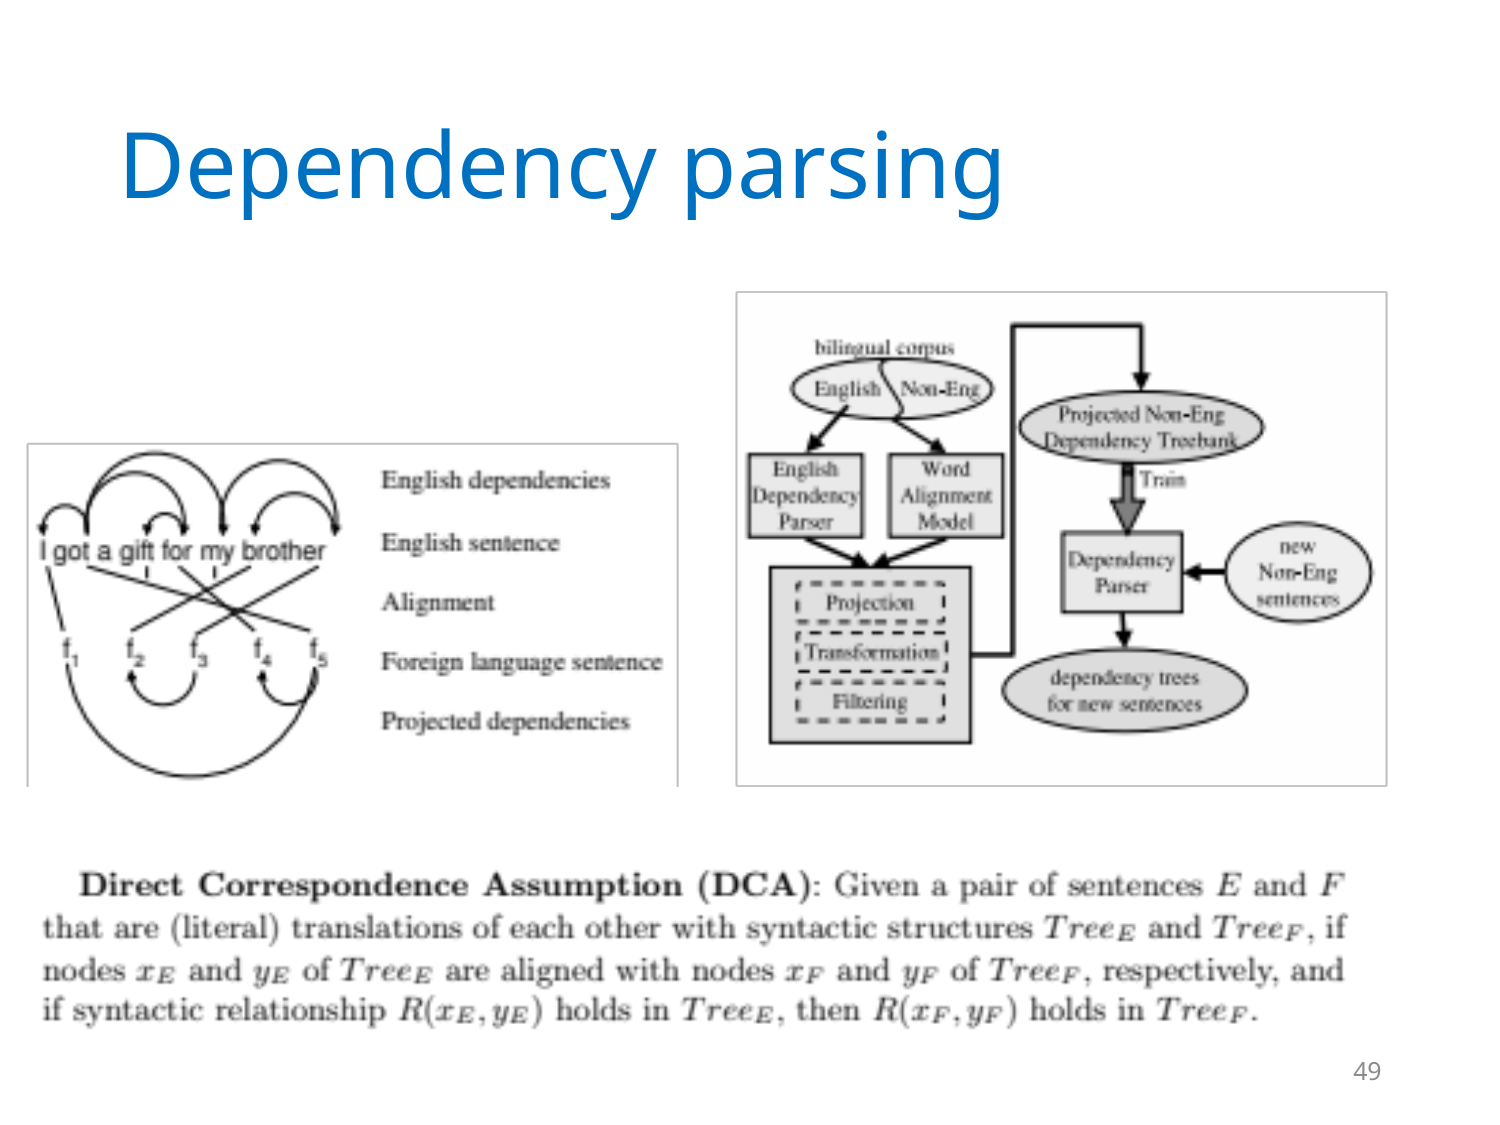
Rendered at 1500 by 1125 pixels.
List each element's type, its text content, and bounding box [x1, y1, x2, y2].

slide_number 49 [1059, 1042, 1397, 1103]
picture [17, 857, 1360, 1035]
picture [5, 290, 1409, 787]
title Dependency parsing [103, 59, 1397, 278]
